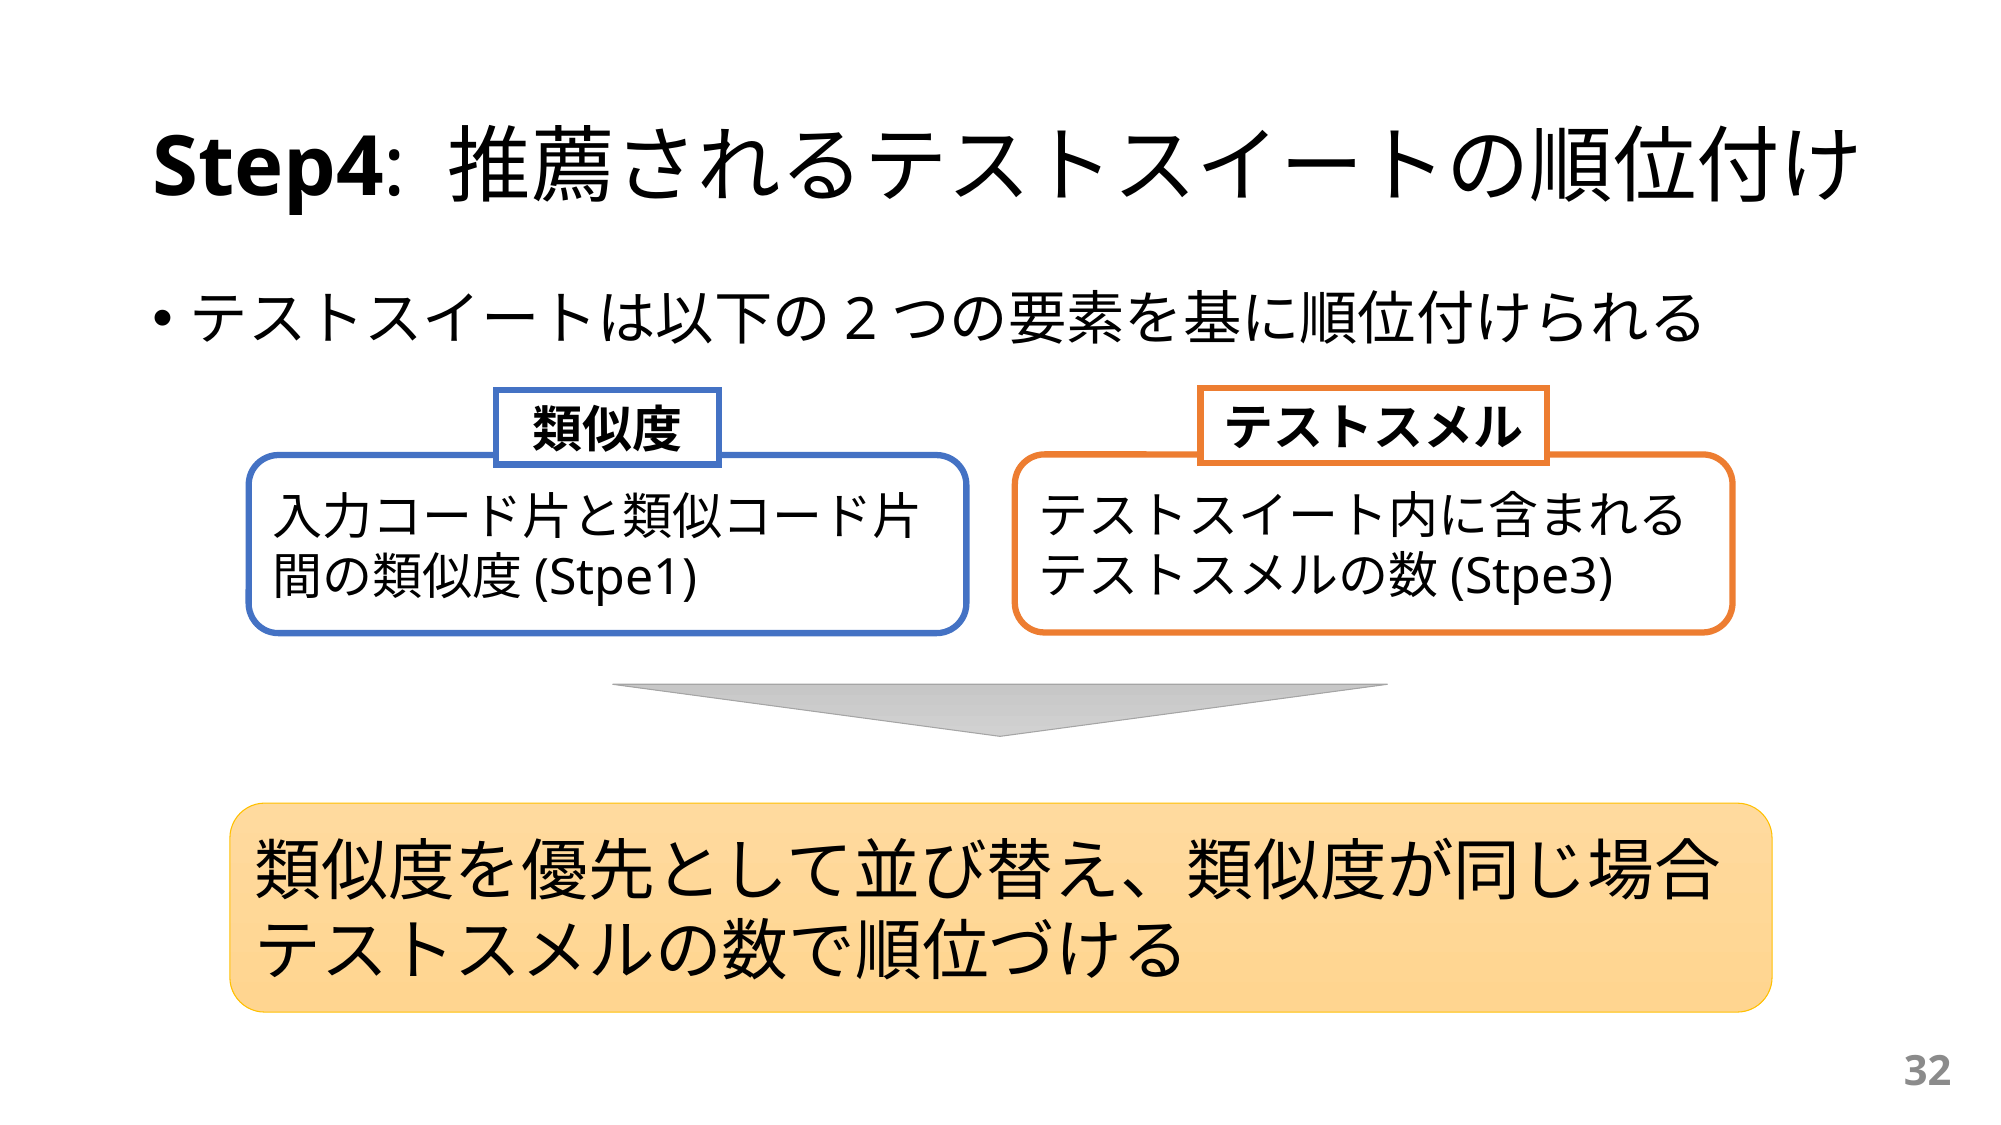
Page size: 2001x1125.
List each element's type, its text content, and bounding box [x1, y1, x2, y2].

list テストスイートは以下の2つの要素を基に順位付けられる [137, 282, 1863, 377]
text_box [612, 683, 1388, 737]
text_box 入力コード片と類似コード片間の類似度(Stpe1) [247, 453, 968, 635]
title Step4: 推薦されるテストスイートの順位付け [137, 59, 1922, 278]
text_box テストスメル [1199, 387, 1548, 464]
text_box 類似度を優先として並び替え、類似度が同じ場合テストスメルの数で順位づける [229, 802, 1773, 1013]
text_box 類似度 [495, 389, 720, 466]
text_box テストスイート内に含まれるテストスメルの数(Stpe3) [1013, 453, 1734, 634]
slide_number 32 [1516, 1042, 1967, 1103]
